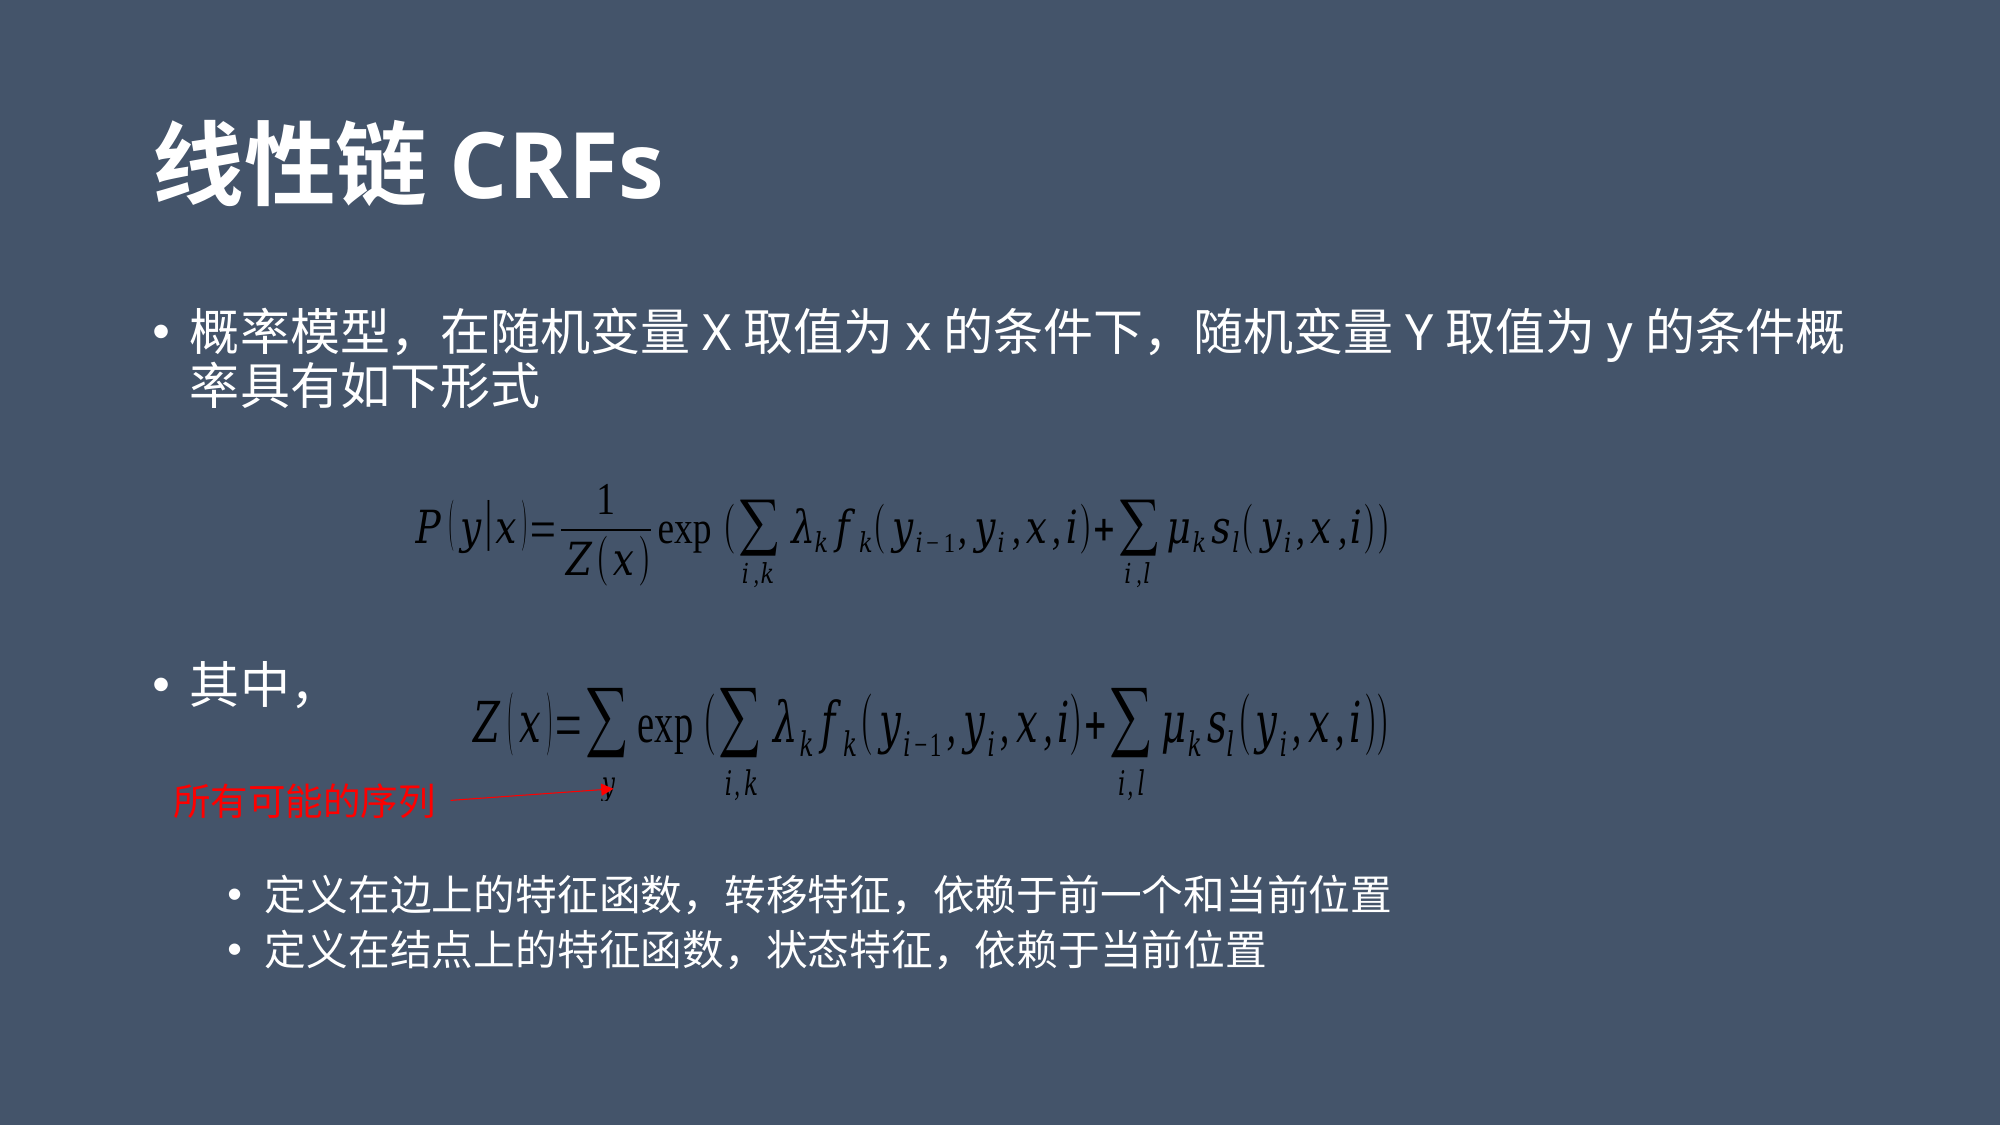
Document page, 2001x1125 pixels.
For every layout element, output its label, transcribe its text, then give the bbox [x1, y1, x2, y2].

text_box 所有可能的序列 [158, 770, 451, 831]
title 线性链CRFs [137, 59, 1863, 278]
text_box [452, 788, 614, 801]
